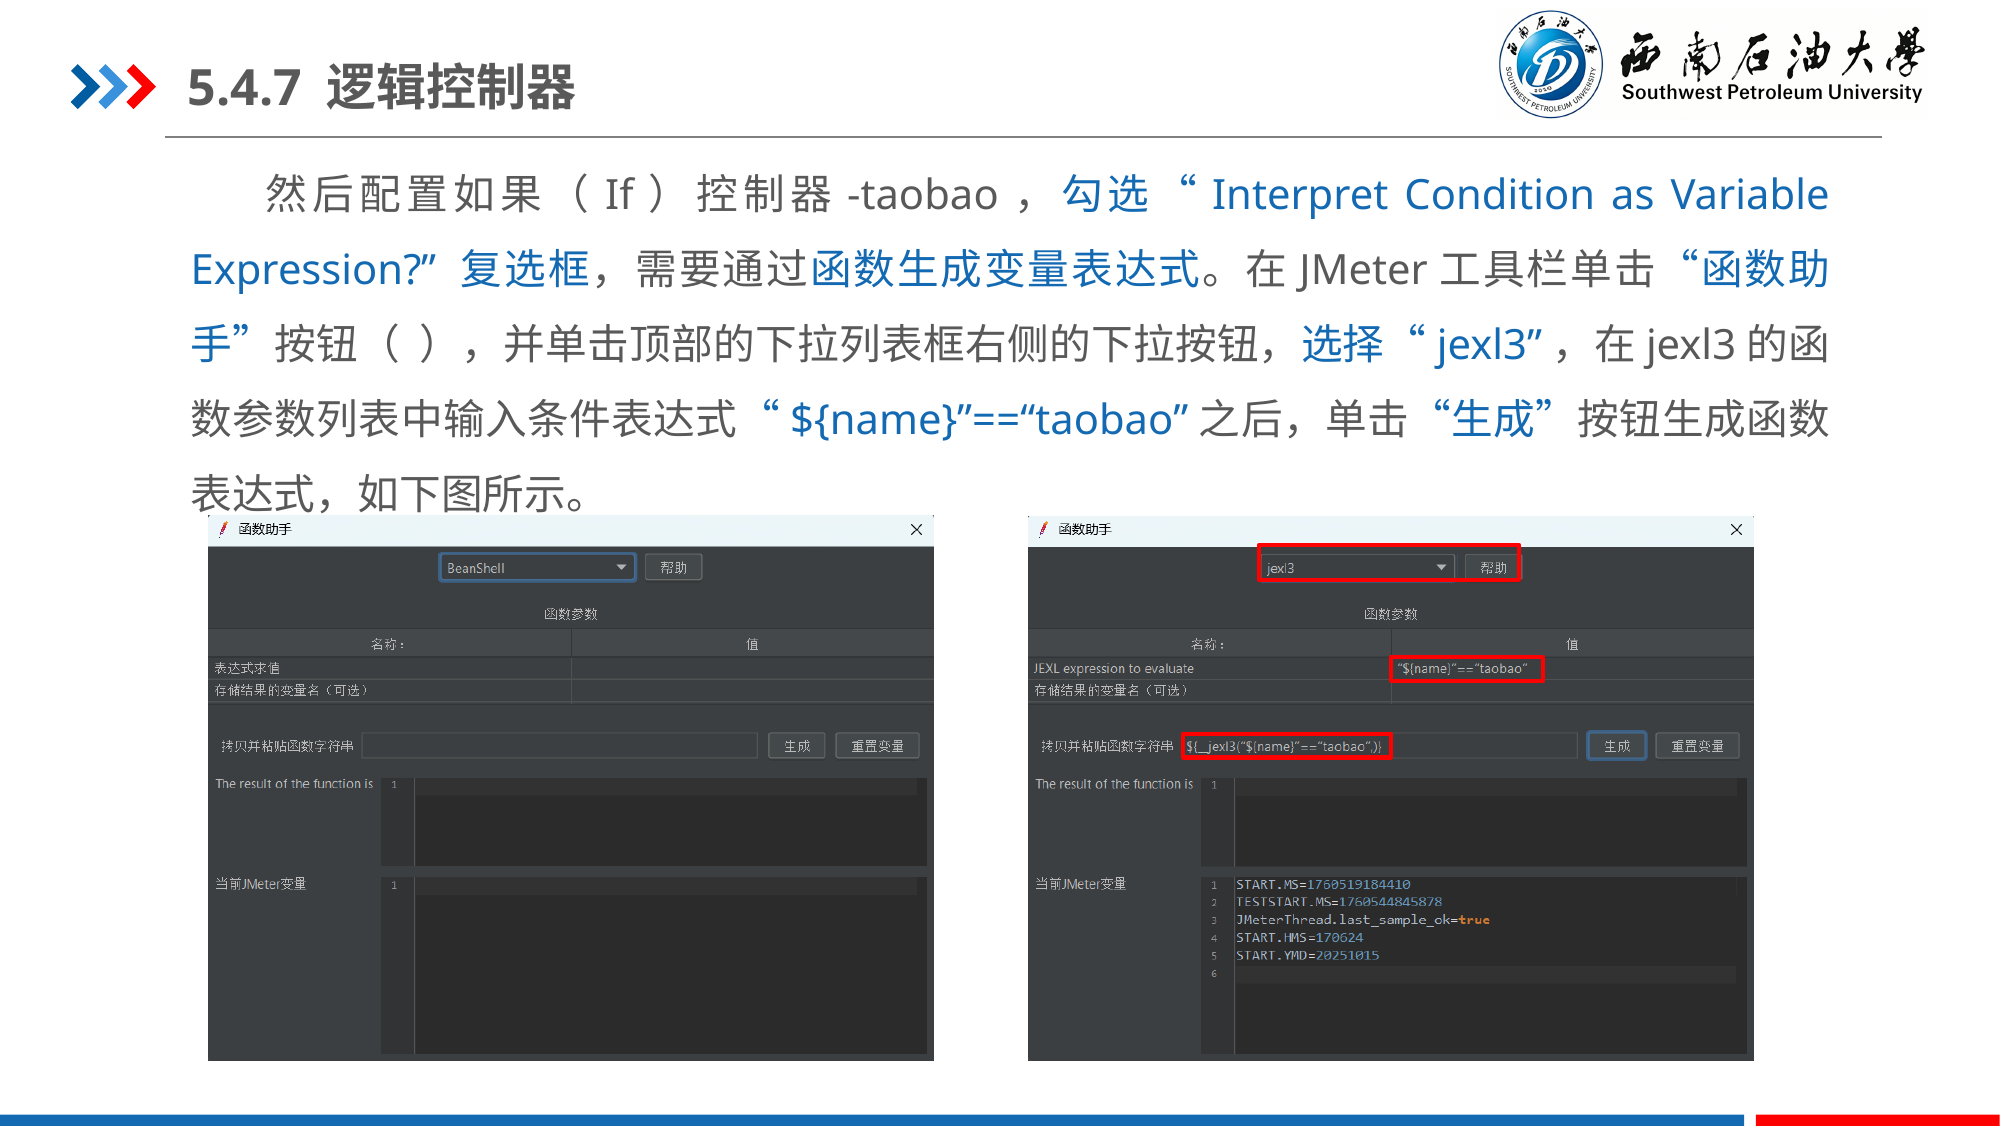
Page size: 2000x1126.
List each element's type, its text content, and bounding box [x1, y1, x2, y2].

text_box 5.4.7 逻辑控制器 [187, 43, 1579, 127]
picture [1496, 8, 1929, 120]
text_box 然后配置如果（If）控制器-taobao，勾选“Interpret Condition as Variable Expression?” 复选框，需要通过函数生成变量表达式。在JMeter工具栏单击“函数助手”按钮（ ），并单击顶部的下拉列表框右侧的下拉按钮，选择“jexl3”，在jexl3的函数参数列表中输入条件表达式“${name}”==“taobao”之后，单击“生成”按钮生成函数表达式，如下图所示。 [175, 135, 1845, 525]
picture [208, 515, 934, 1062]
picture [1028, 516, 1755, 1062]
